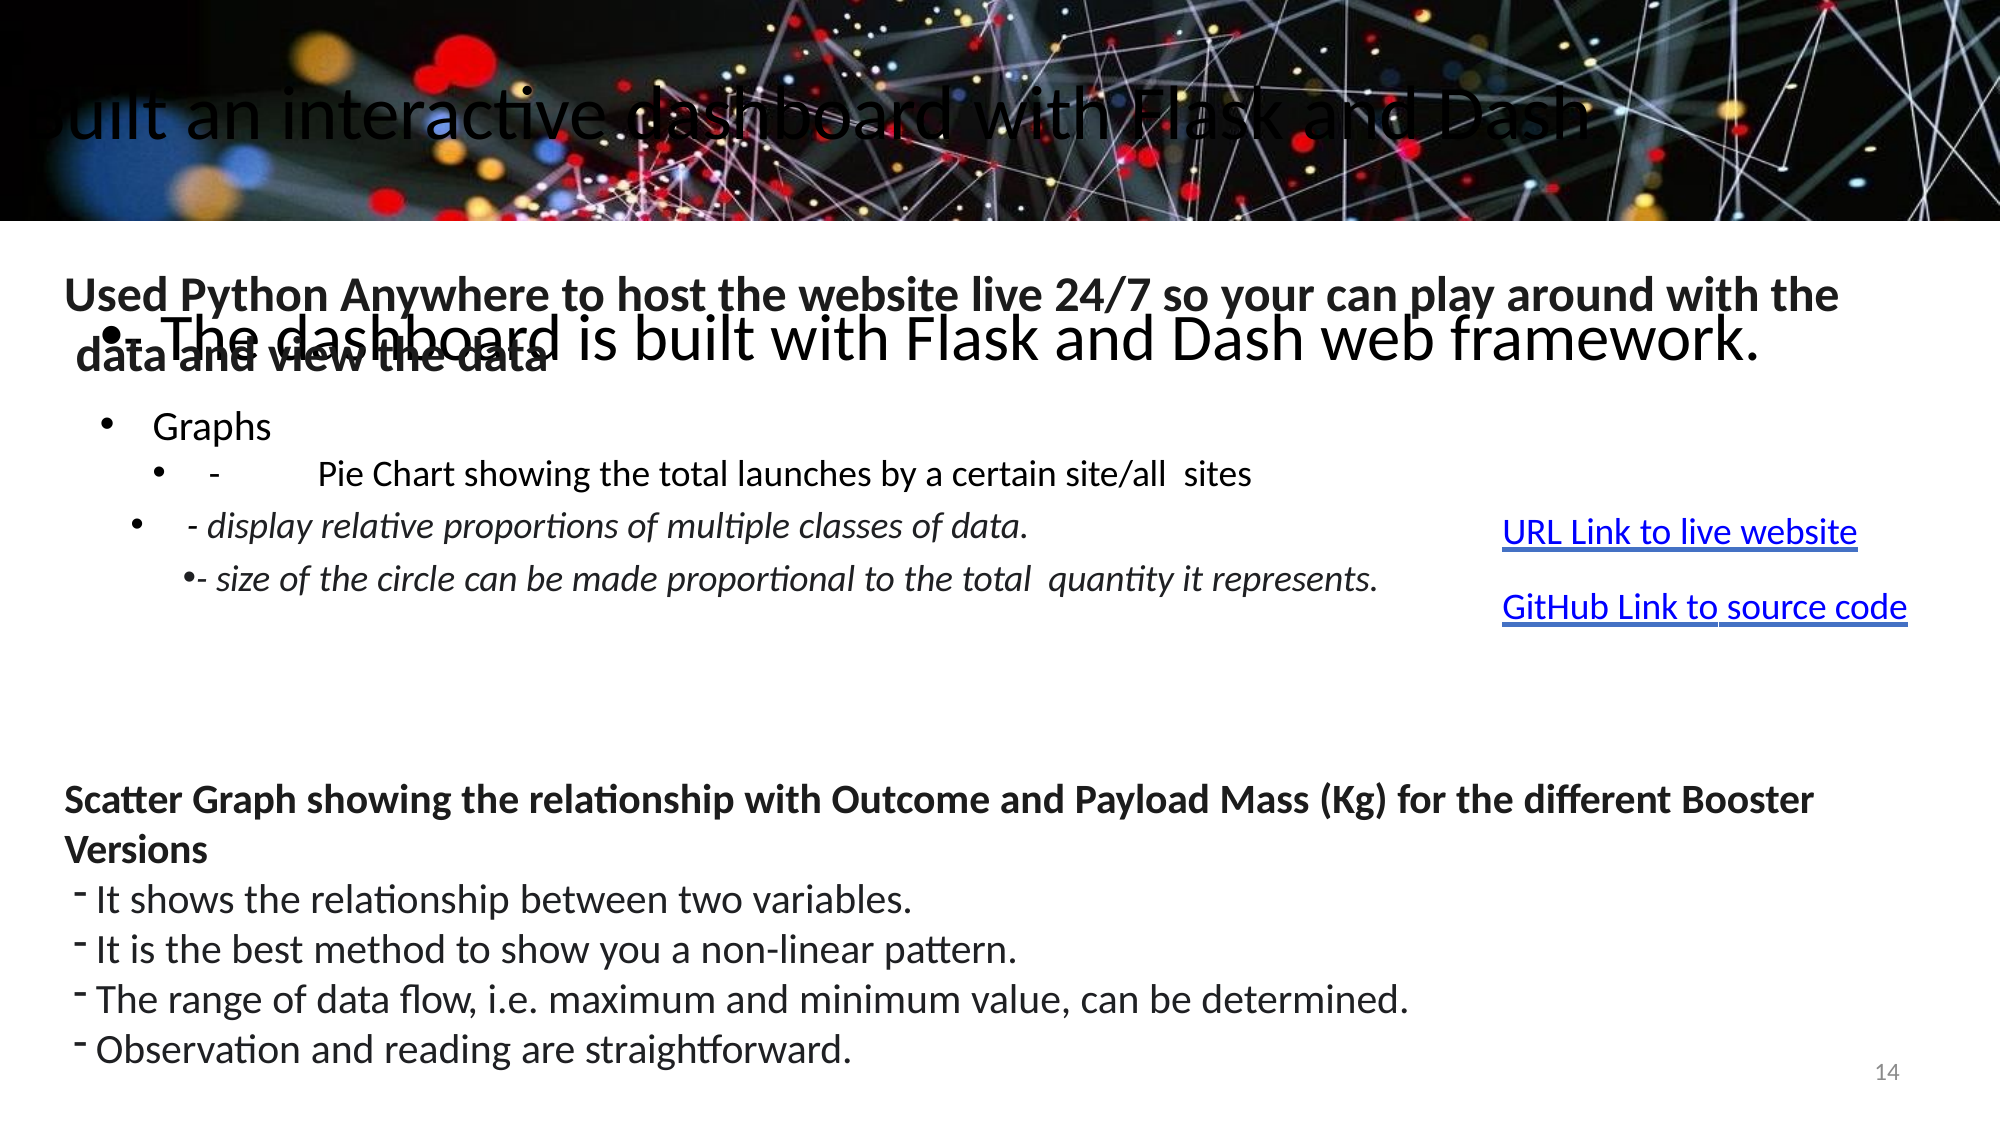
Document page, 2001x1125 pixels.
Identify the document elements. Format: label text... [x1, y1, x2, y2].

text_box GitHub Link to source code [1500, 579, 1915, 627]
text_box URL Link to live website [1500, 504, 1864, 552]
list - The dashboard is built with Flask and Dash web framework. Graphs - Pie Chart showing the total launches by a certain site/all sites - display relative proportions of multiple classes of data. - size of the circle can be made proportional to the total quantity it represents. [99, 262, 1900, 769]
text_box Used Python Anywhere to host the website live 24/7 so your can play around with the data and view the data [62, 258, 1849, 381]
text_box Scatter Graph showing the relationship with Outcome and Payload Mass (Kg) for the different Booster Versions It shows the relationship between two variables. It is the best method to show you a non-linear pattern. The range of data flow, i.e. maximum and minimum value, can be determined. Observation and reading are straightforward. [62, 769, 1825, 1072]
picture [0, 0, 2000, 221]
slide_number 14 [1433, 746, 1900, 1125]
